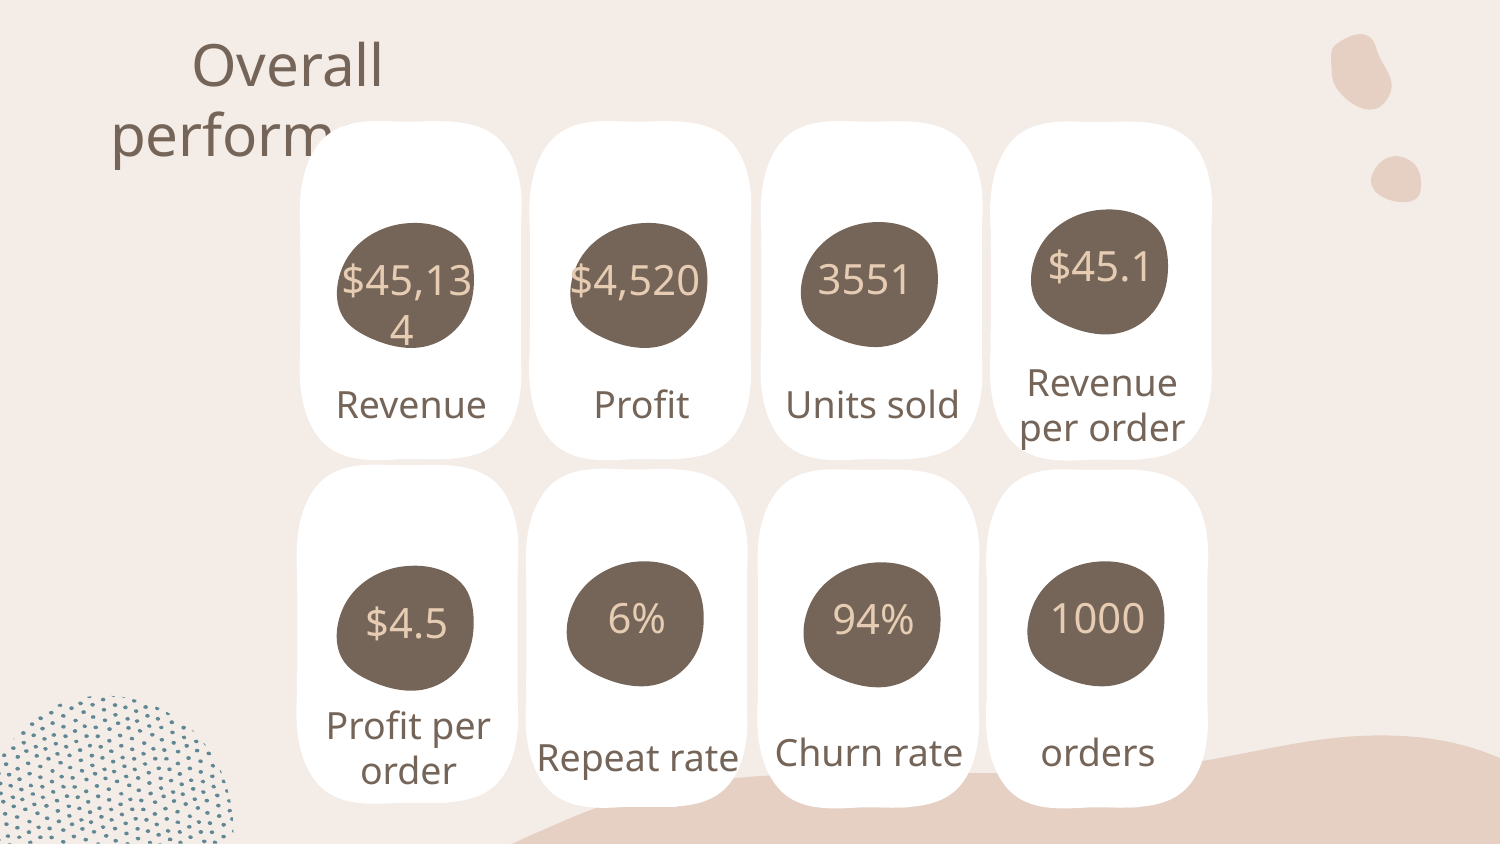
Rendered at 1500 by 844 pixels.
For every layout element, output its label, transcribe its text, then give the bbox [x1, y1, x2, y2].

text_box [526, 120, 752, 460]
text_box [754, 469, 979, 808]
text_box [1008, 561, 1187, 687]
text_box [522, 468, 749, 808]
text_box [547, 561, 726, 687]
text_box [784, 562, 963, 688]
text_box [983, 469, 1209, 808]
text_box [757, 120, 984, 460]
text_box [296, 120, 523, 460]
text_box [986, 121, 1213, 460]
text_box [293, 464, 519, 804]
title Overall performance [3, 13, 574, 127]
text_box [1012, 209, 1190, 335]
